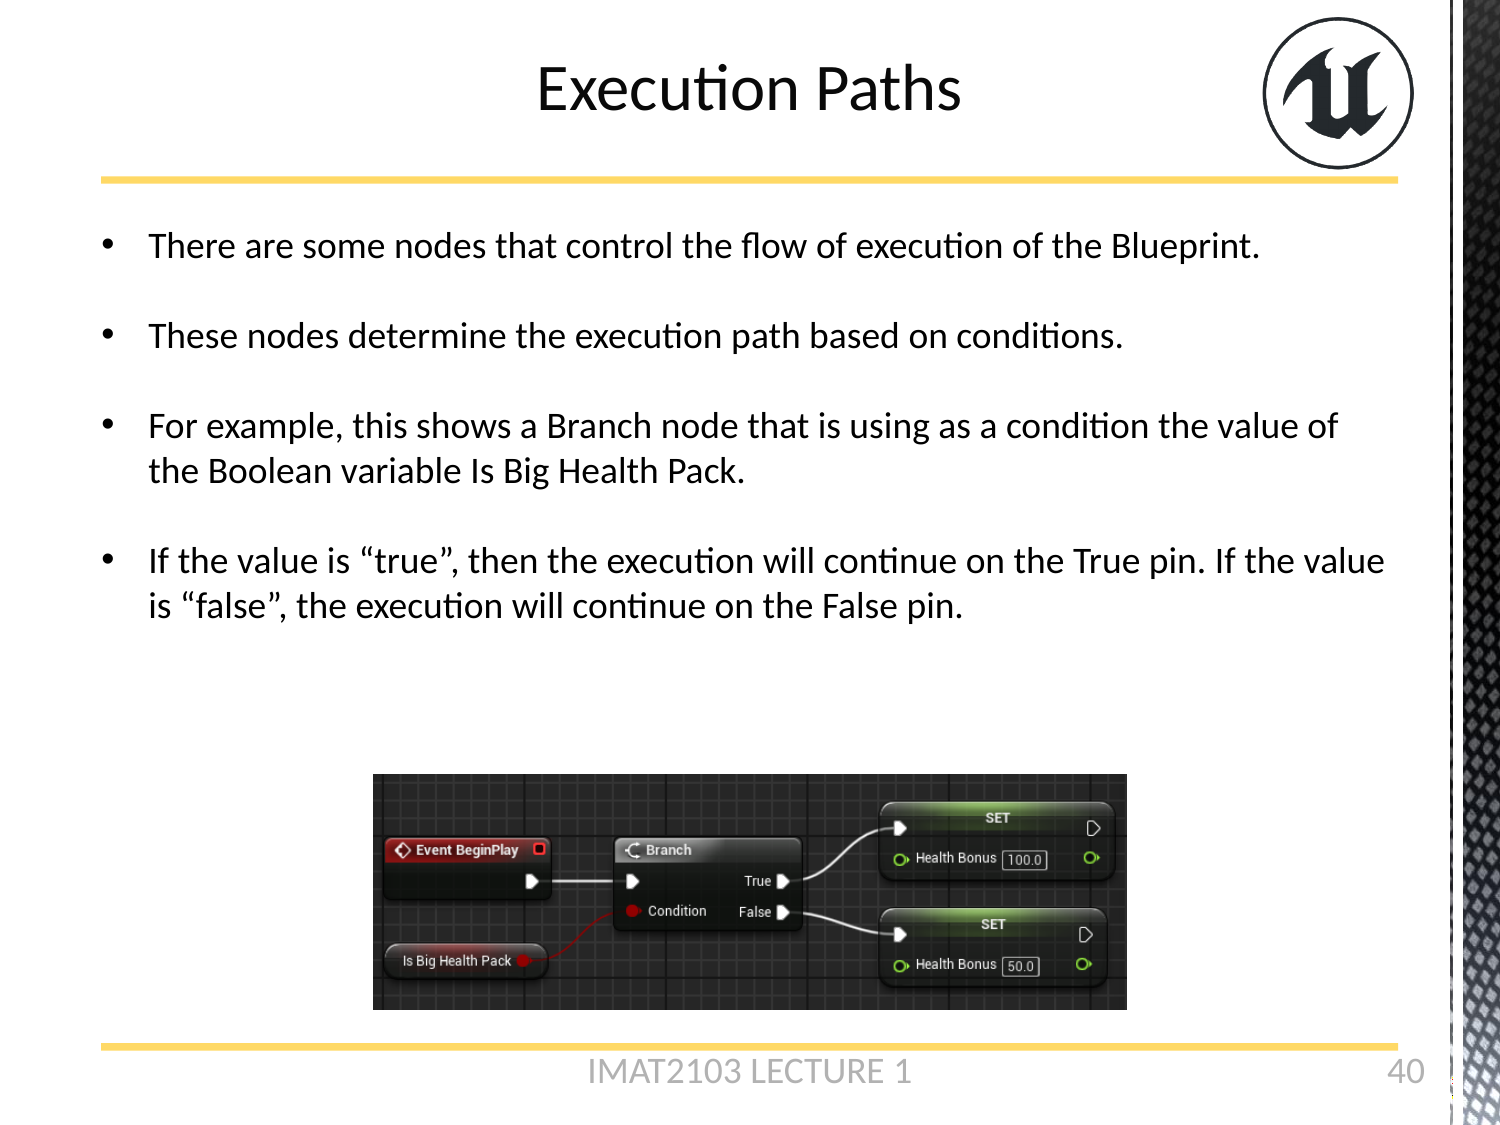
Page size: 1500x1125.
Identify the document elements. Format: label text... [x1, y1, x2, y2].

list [373, 773, 1127, 1010]
slide_number 40 [1080, 1046, 1425, 1103]
title Execution Paths [238, 43, 1262, 125]
list There are some nodes that control the flow of execution of the Blueprint. These nodes determine the execution path based on conditions. For example, this shows a Branch node that is using as a condition the value of the Boolean variable Is Big Health Pack. If the value is “true”, then the execution will continue on the True pin. If the value is “false”, the execution will continue on the False pin. [101, 176, 1399, 723]
picture [1450, 0, 1500, 1125]
footer IMAT2103 LECTURE 1 [510, 1046, 990, 1103]
picture [1257, 12, 1420, 178]
